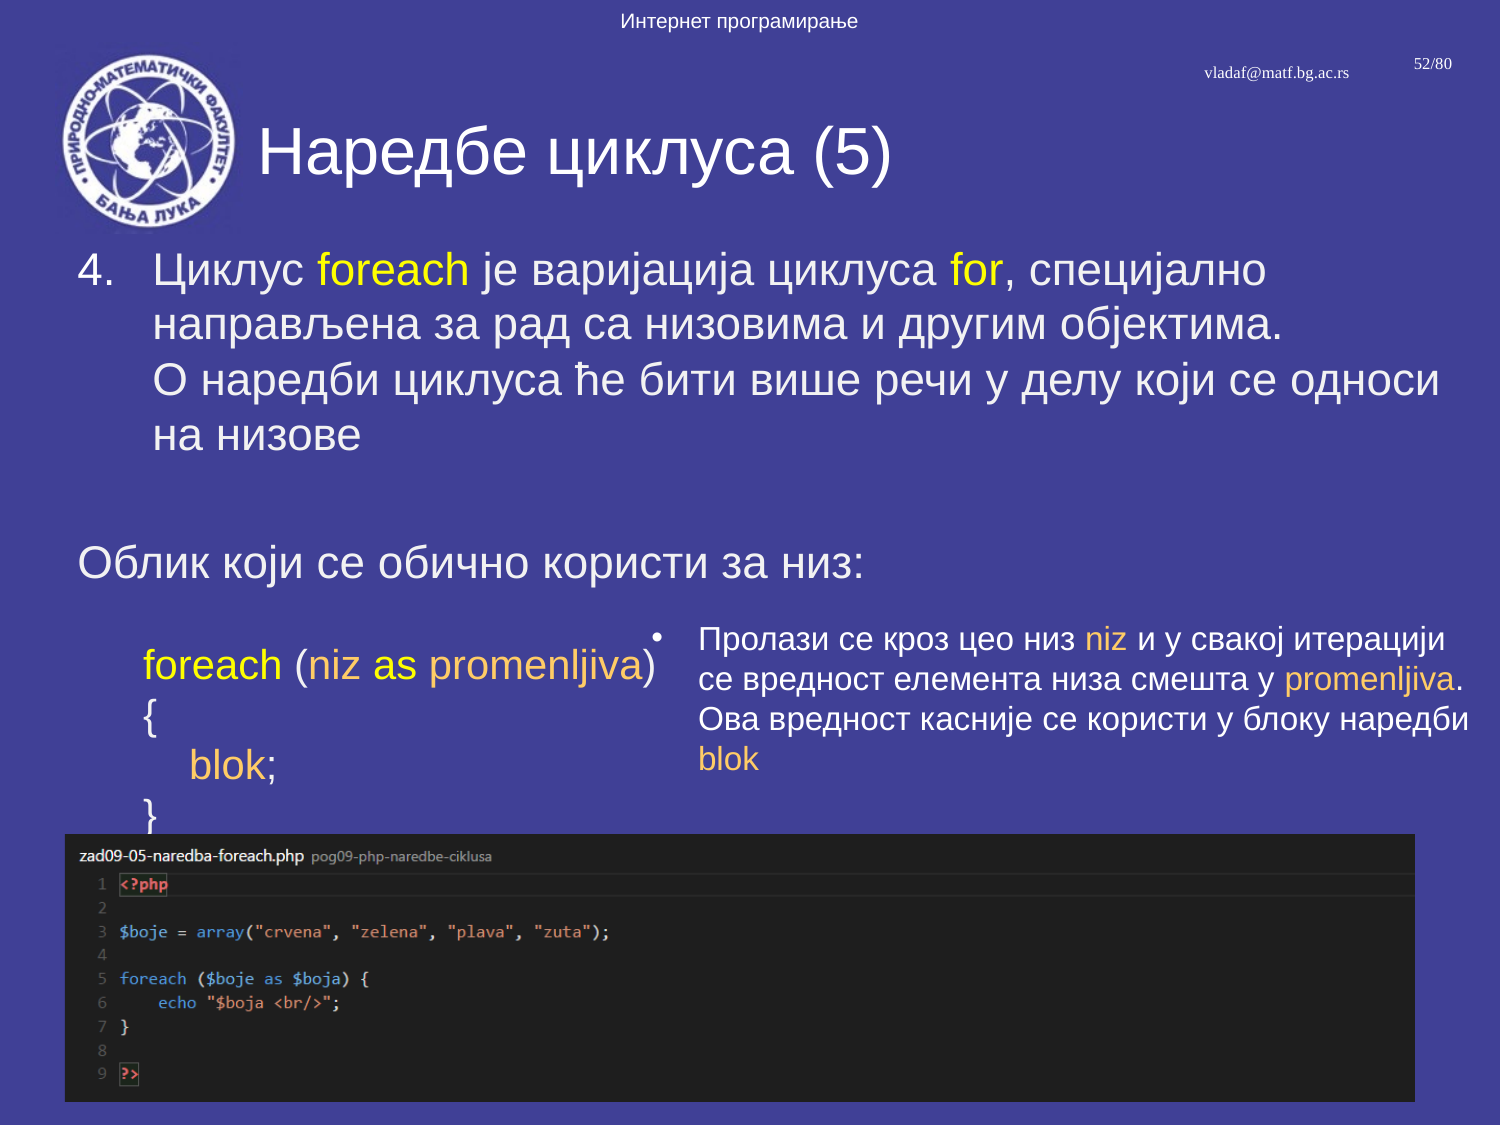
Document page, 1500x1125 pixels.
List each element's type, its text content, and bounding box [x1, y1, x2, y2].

text_box Пролази се кроз цео низ niz и у свакој итерацији се вредност елемента низа смешта у promenljiva. Ова вредност касније се користи у блоку наредби blok [636, 610, 1488, 785]
list Циклус foreach је варијација циклуса for, специјално направљена за рад са низовима и другим објектима. О наредби циклуса ће бити више речи у делу који се односи на низове Облик који се обично користи за низ: foreach (niz as promenljiva) { blok; } Пример за циклус foreach [53, 231, 1483, 588]
title Наредбе циклуса (5) [242, 54, 1388, 231]
picture [55, 42, 243, 231]
picture [64, 833, 1416, 1102]
